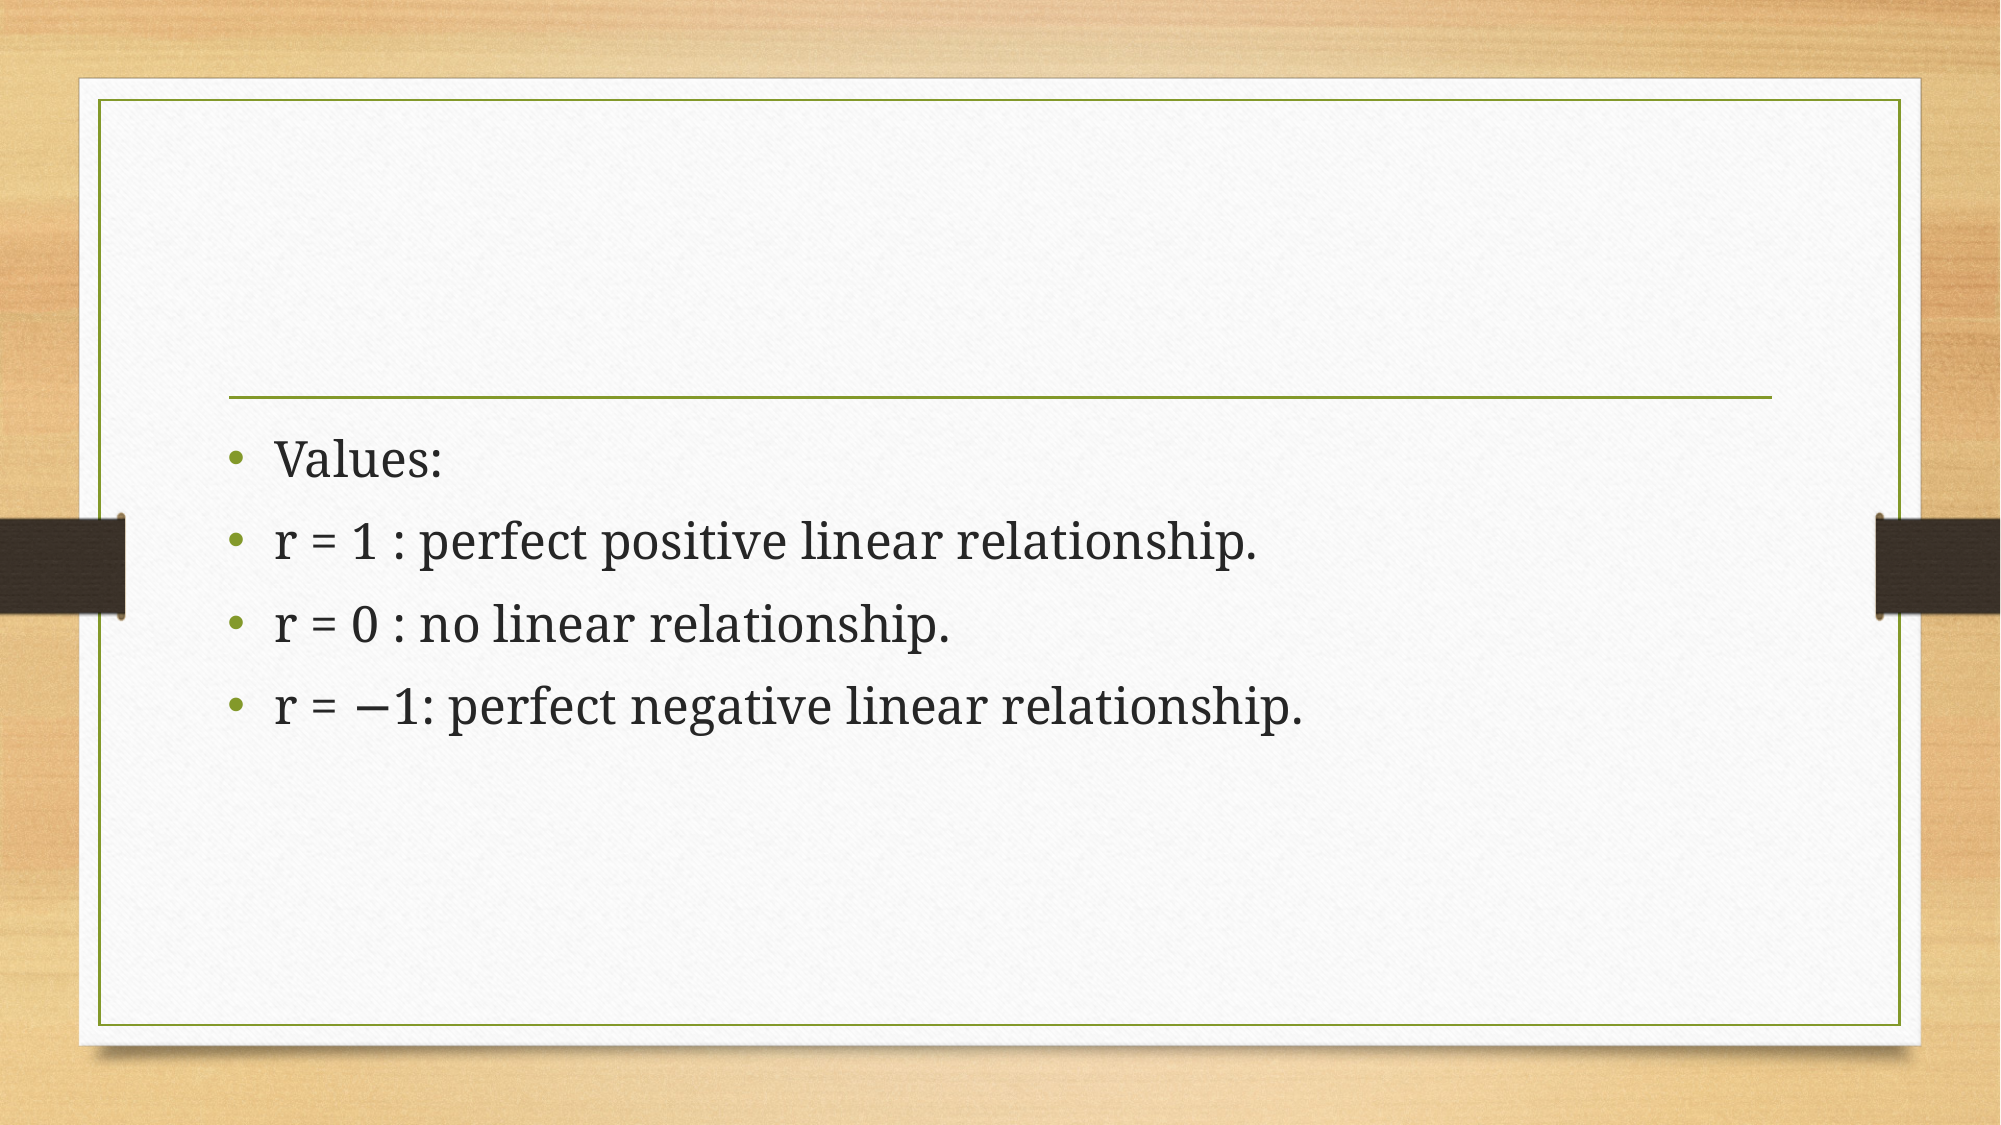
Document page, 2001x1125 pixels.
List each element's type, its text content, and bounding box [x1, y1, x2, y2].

picture [0, 0, 2001, 1125]
list Values: r = 1 : perfect positive linear relationship. r = 0 : no linear relationship. r = −1: perfect negative linear relationship. [212, 419, 1788, 964]
